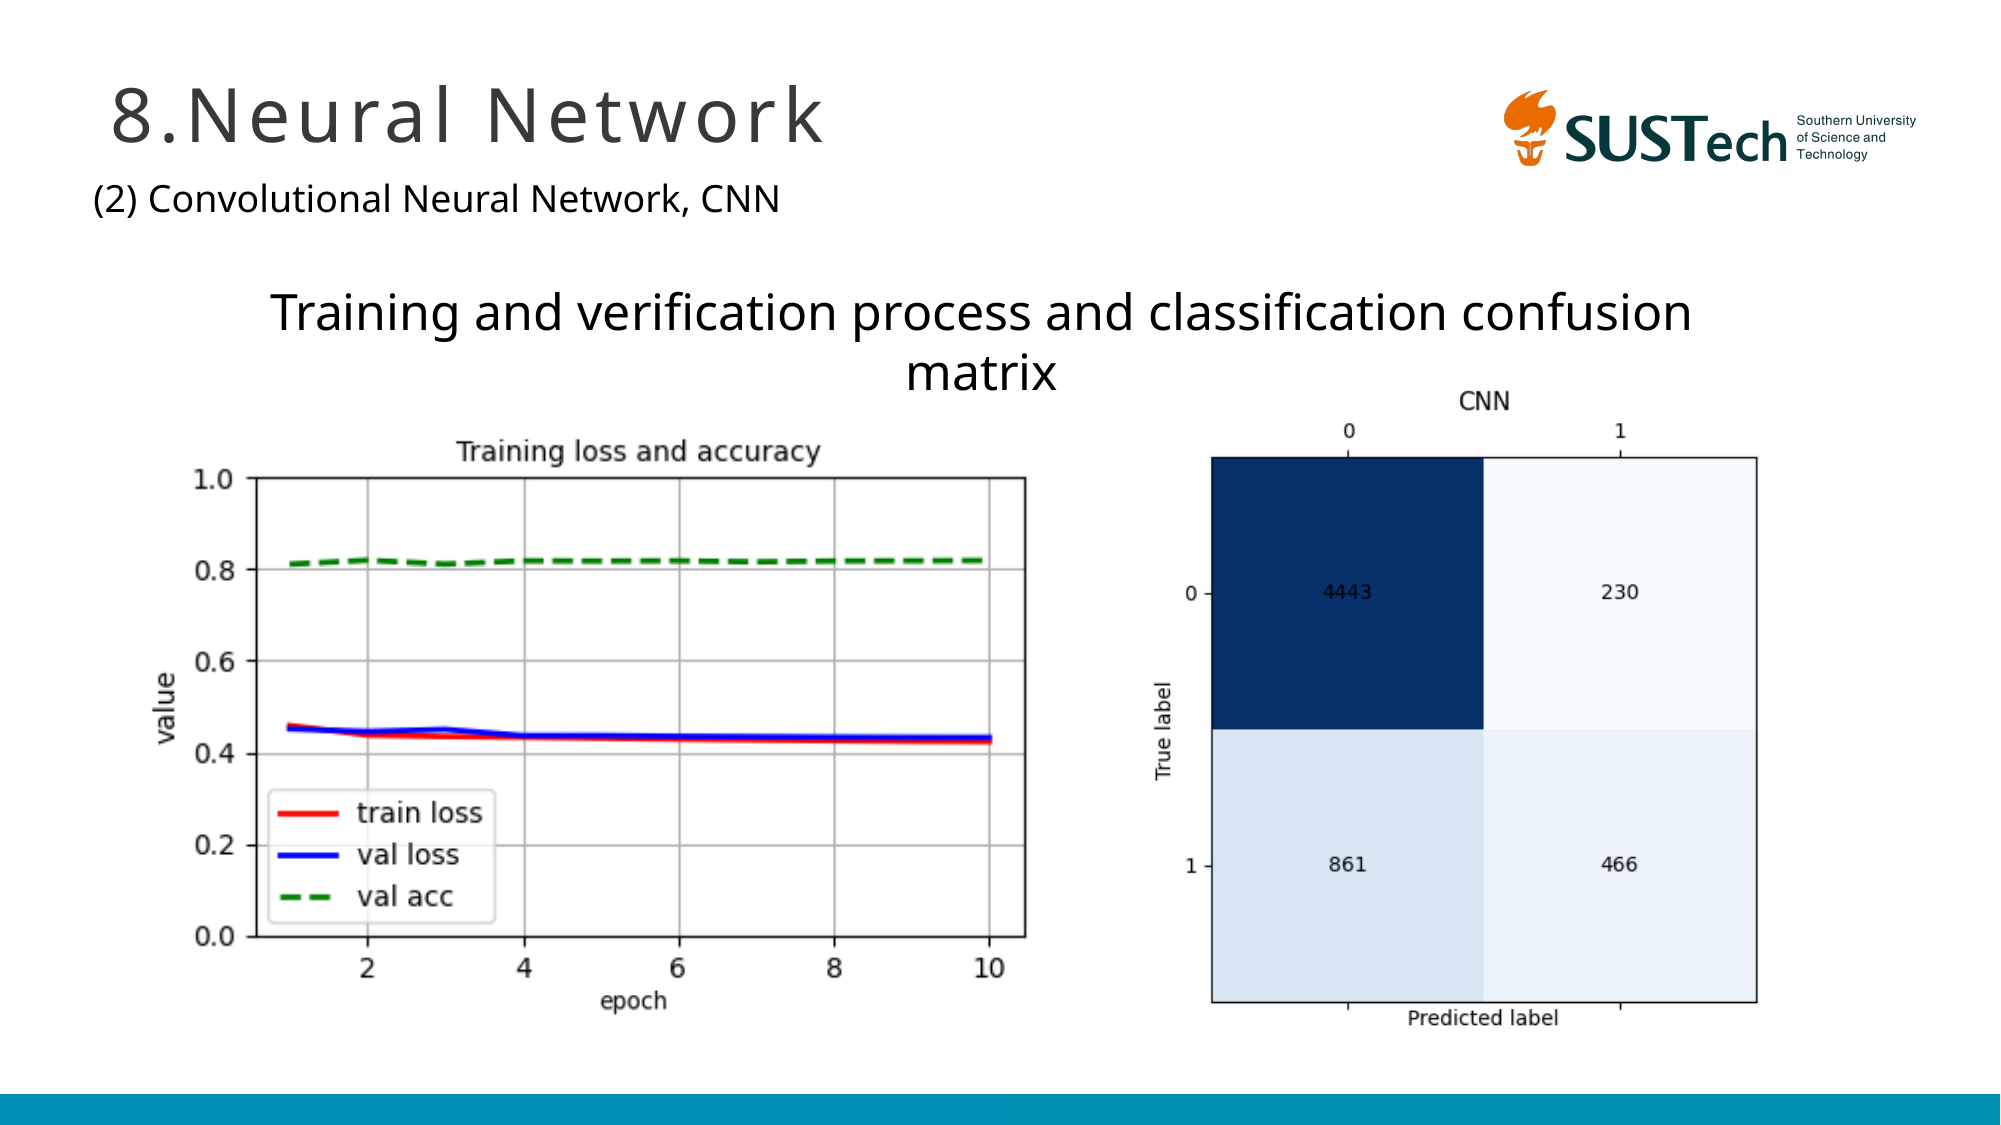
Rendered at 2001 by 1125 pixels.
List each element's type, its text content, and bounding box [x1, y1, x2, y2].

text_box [131, 406, 1124, 1020]
text_box 8.Neural Network [95, 59, 840, 165]
text_box [0, 1094, 2000, 1125]
picture [1106, 362, 1809, 1065]
picture [1504, 90, 1916, 166]
text_box Training and verification process and classification confusion matrix [213, 273, 1751, 406]
text_box (2) Convolutional Neural Network, CNN [68, 168, 1211, 228]
